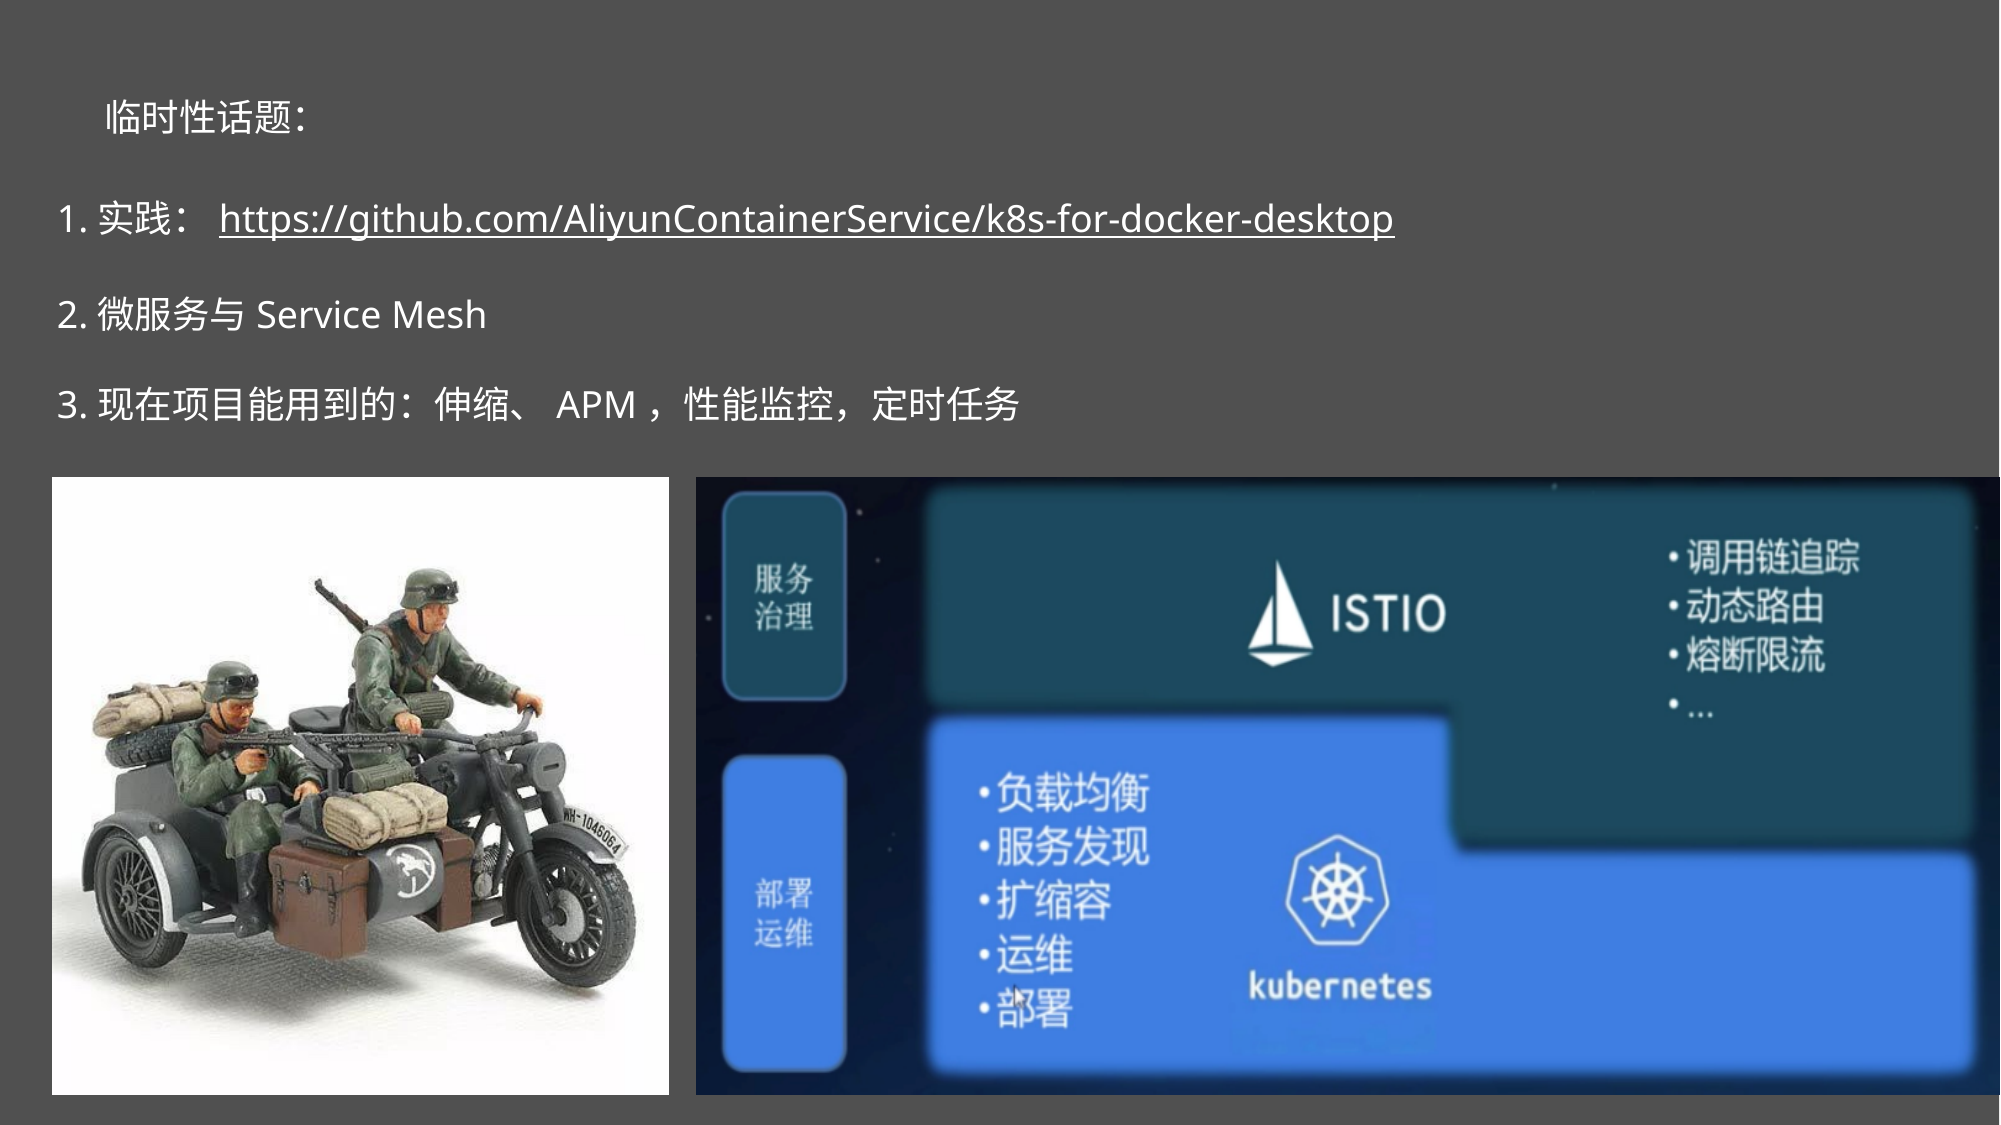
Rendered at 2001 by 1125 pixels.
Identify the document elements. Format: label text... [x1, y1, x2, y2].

text_box 临时性话题： [89, 86, 345, 147]
text_box 1.实践：https://github.com/AliyunContainerService/k8s-for-docker-desktop 2.微服务与Service Mesh 3.现在项目能用到的：伸缩、APM，性能监控，定时任务 [42, 187, 1410, 434]
picture [0, 0, 2000, 1125]
